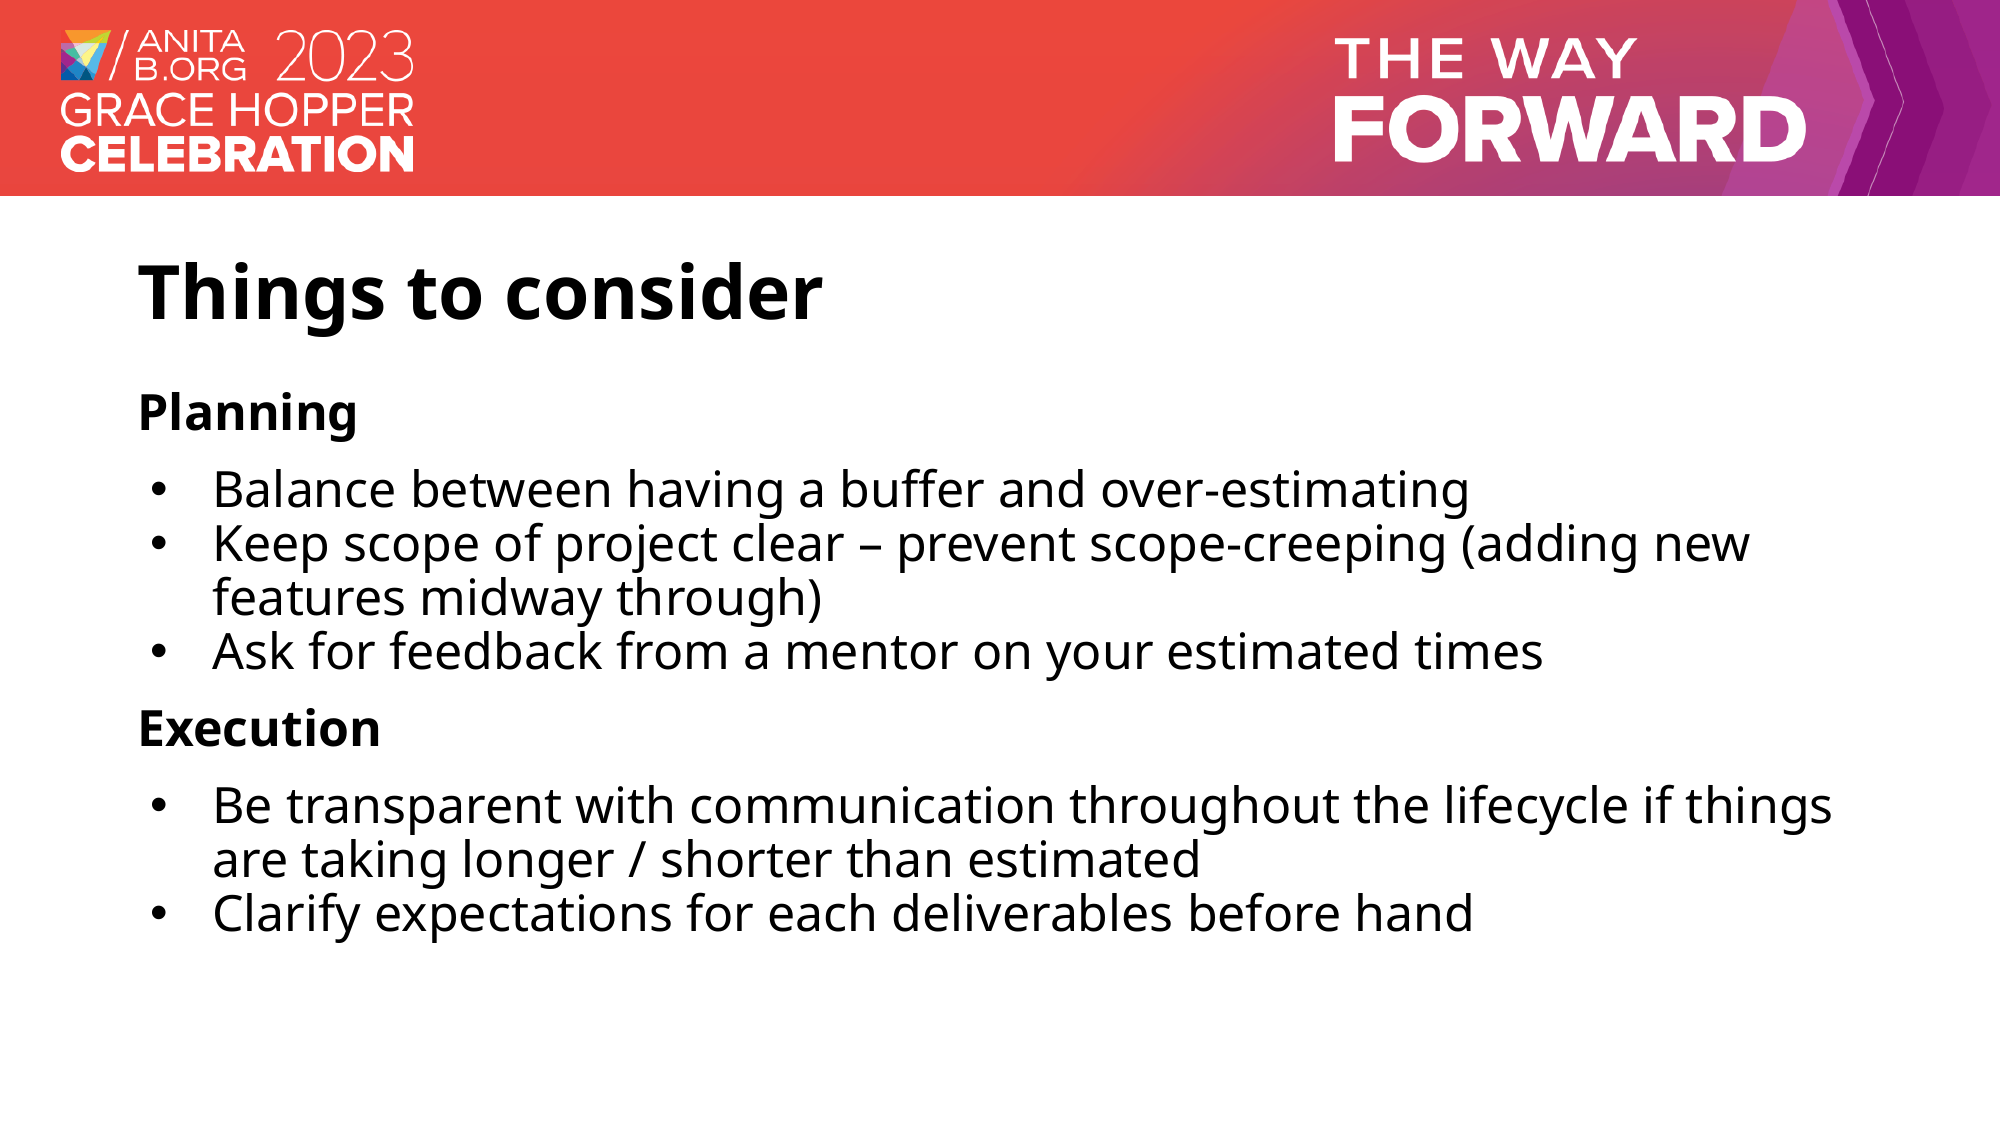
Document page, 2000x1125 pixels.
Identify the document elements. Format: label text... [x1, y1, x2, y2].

list Planning Balance between having a buffer and over-estimating Keep scope of project clear – prevent scope-creeping (adding new features midway through) Ask for feedback from a mentor on your estimated times Execution Be transparent with communication throughout the lifecycle if things are taking longer / shorter than estimated Clarify expectations for each deliverables before hand [137, 387, 1863, 1005]
picture [0, 0, 2000, 1124]
title Things to consider [137, 224, 1863, 366]
